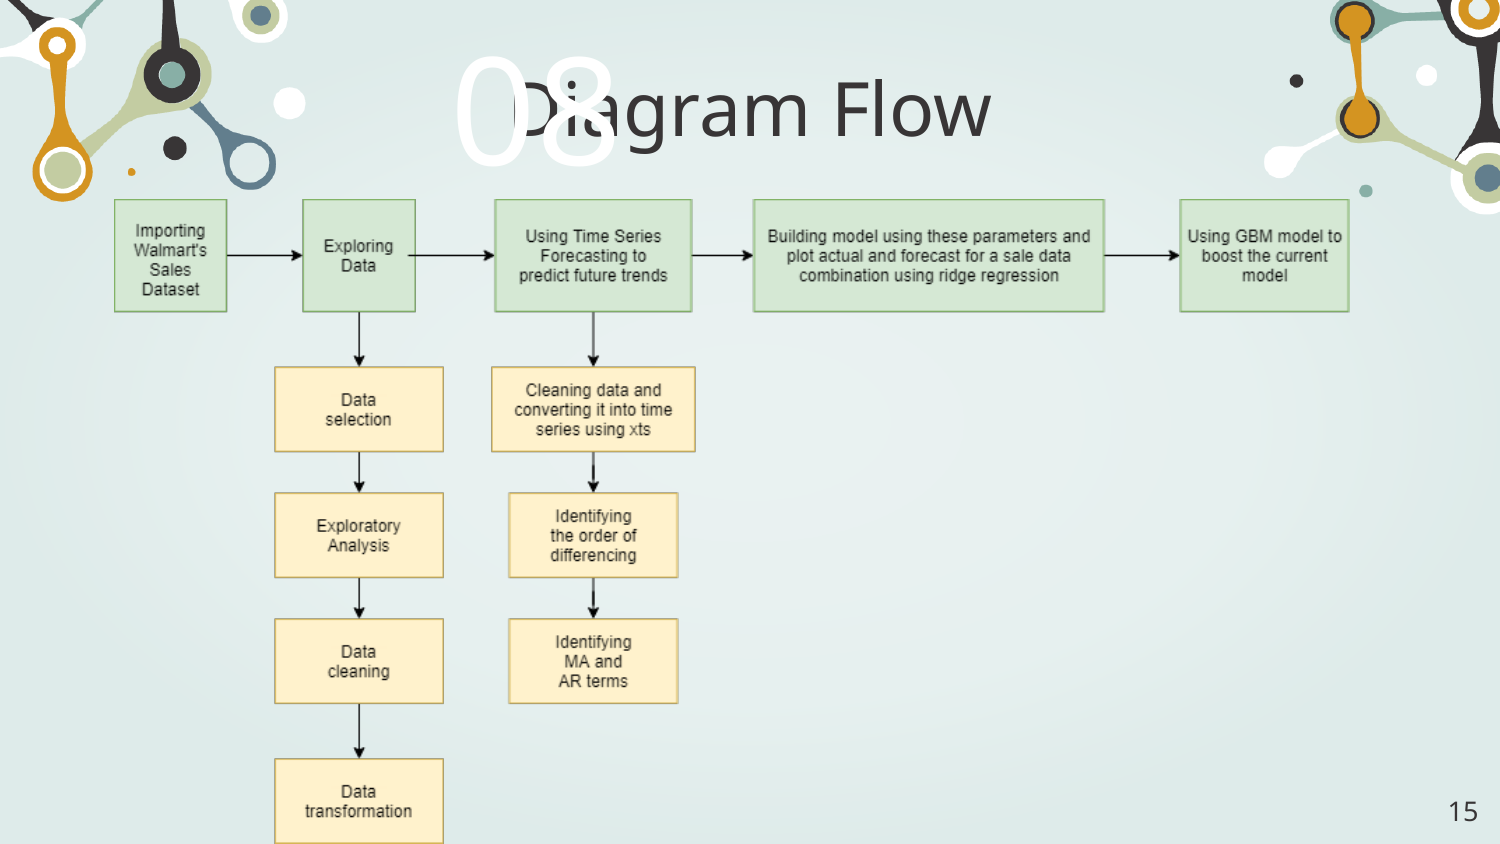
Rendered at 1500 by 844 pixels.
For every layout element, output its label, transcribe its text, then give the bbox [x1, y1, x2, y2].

text_box 08 [290, 0, 783, 198]
title Diagram Flow [783, 46, 1103, 150]
slide_number ‹#› [1403, 779, 1494, 844]
picture [0, 0, 1500, 844]
